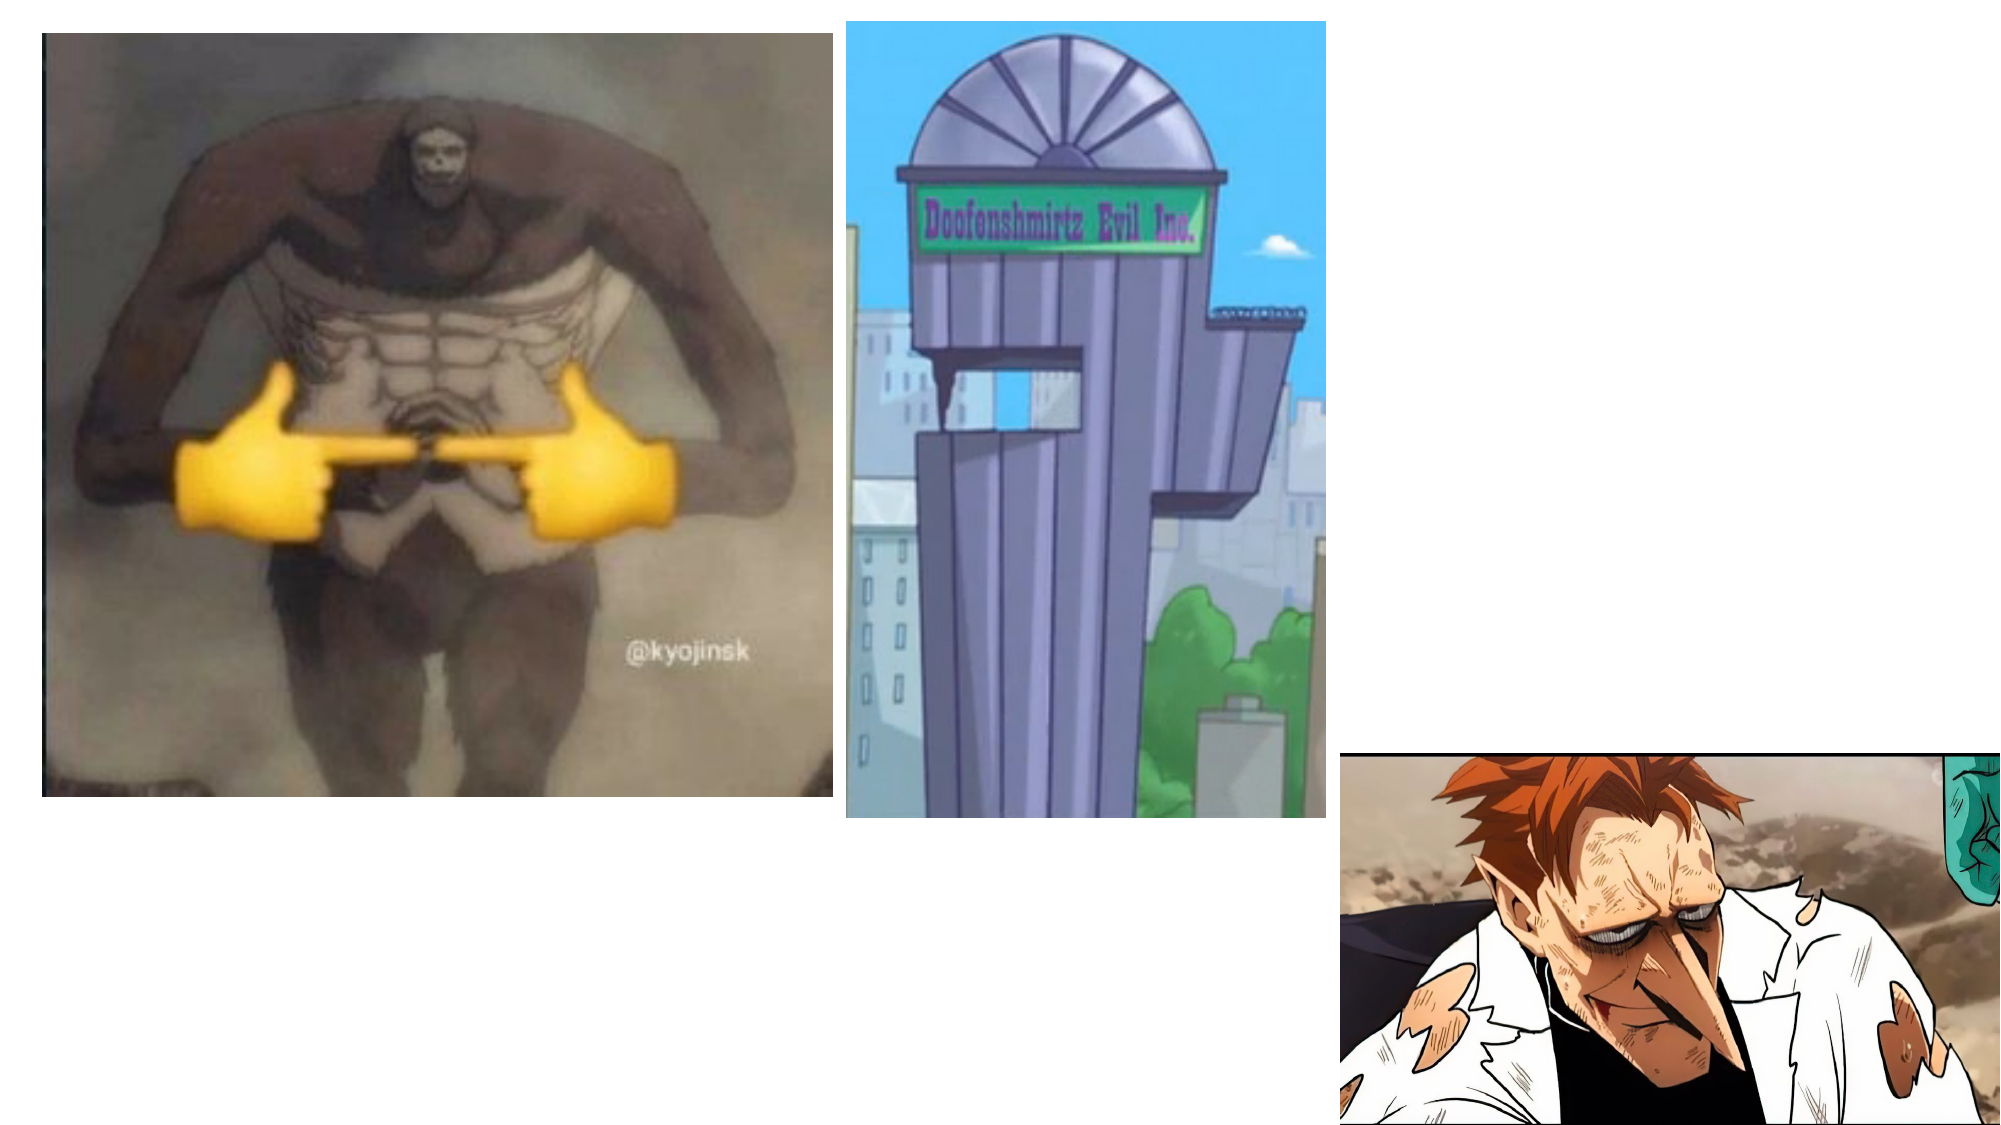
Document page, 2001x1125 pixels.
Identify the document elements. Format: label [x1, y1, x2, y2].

picture [42, 33, 833, 797]
picture [1340, 753, 2000, 1125]
picture [846, 21, 1326, 818]
